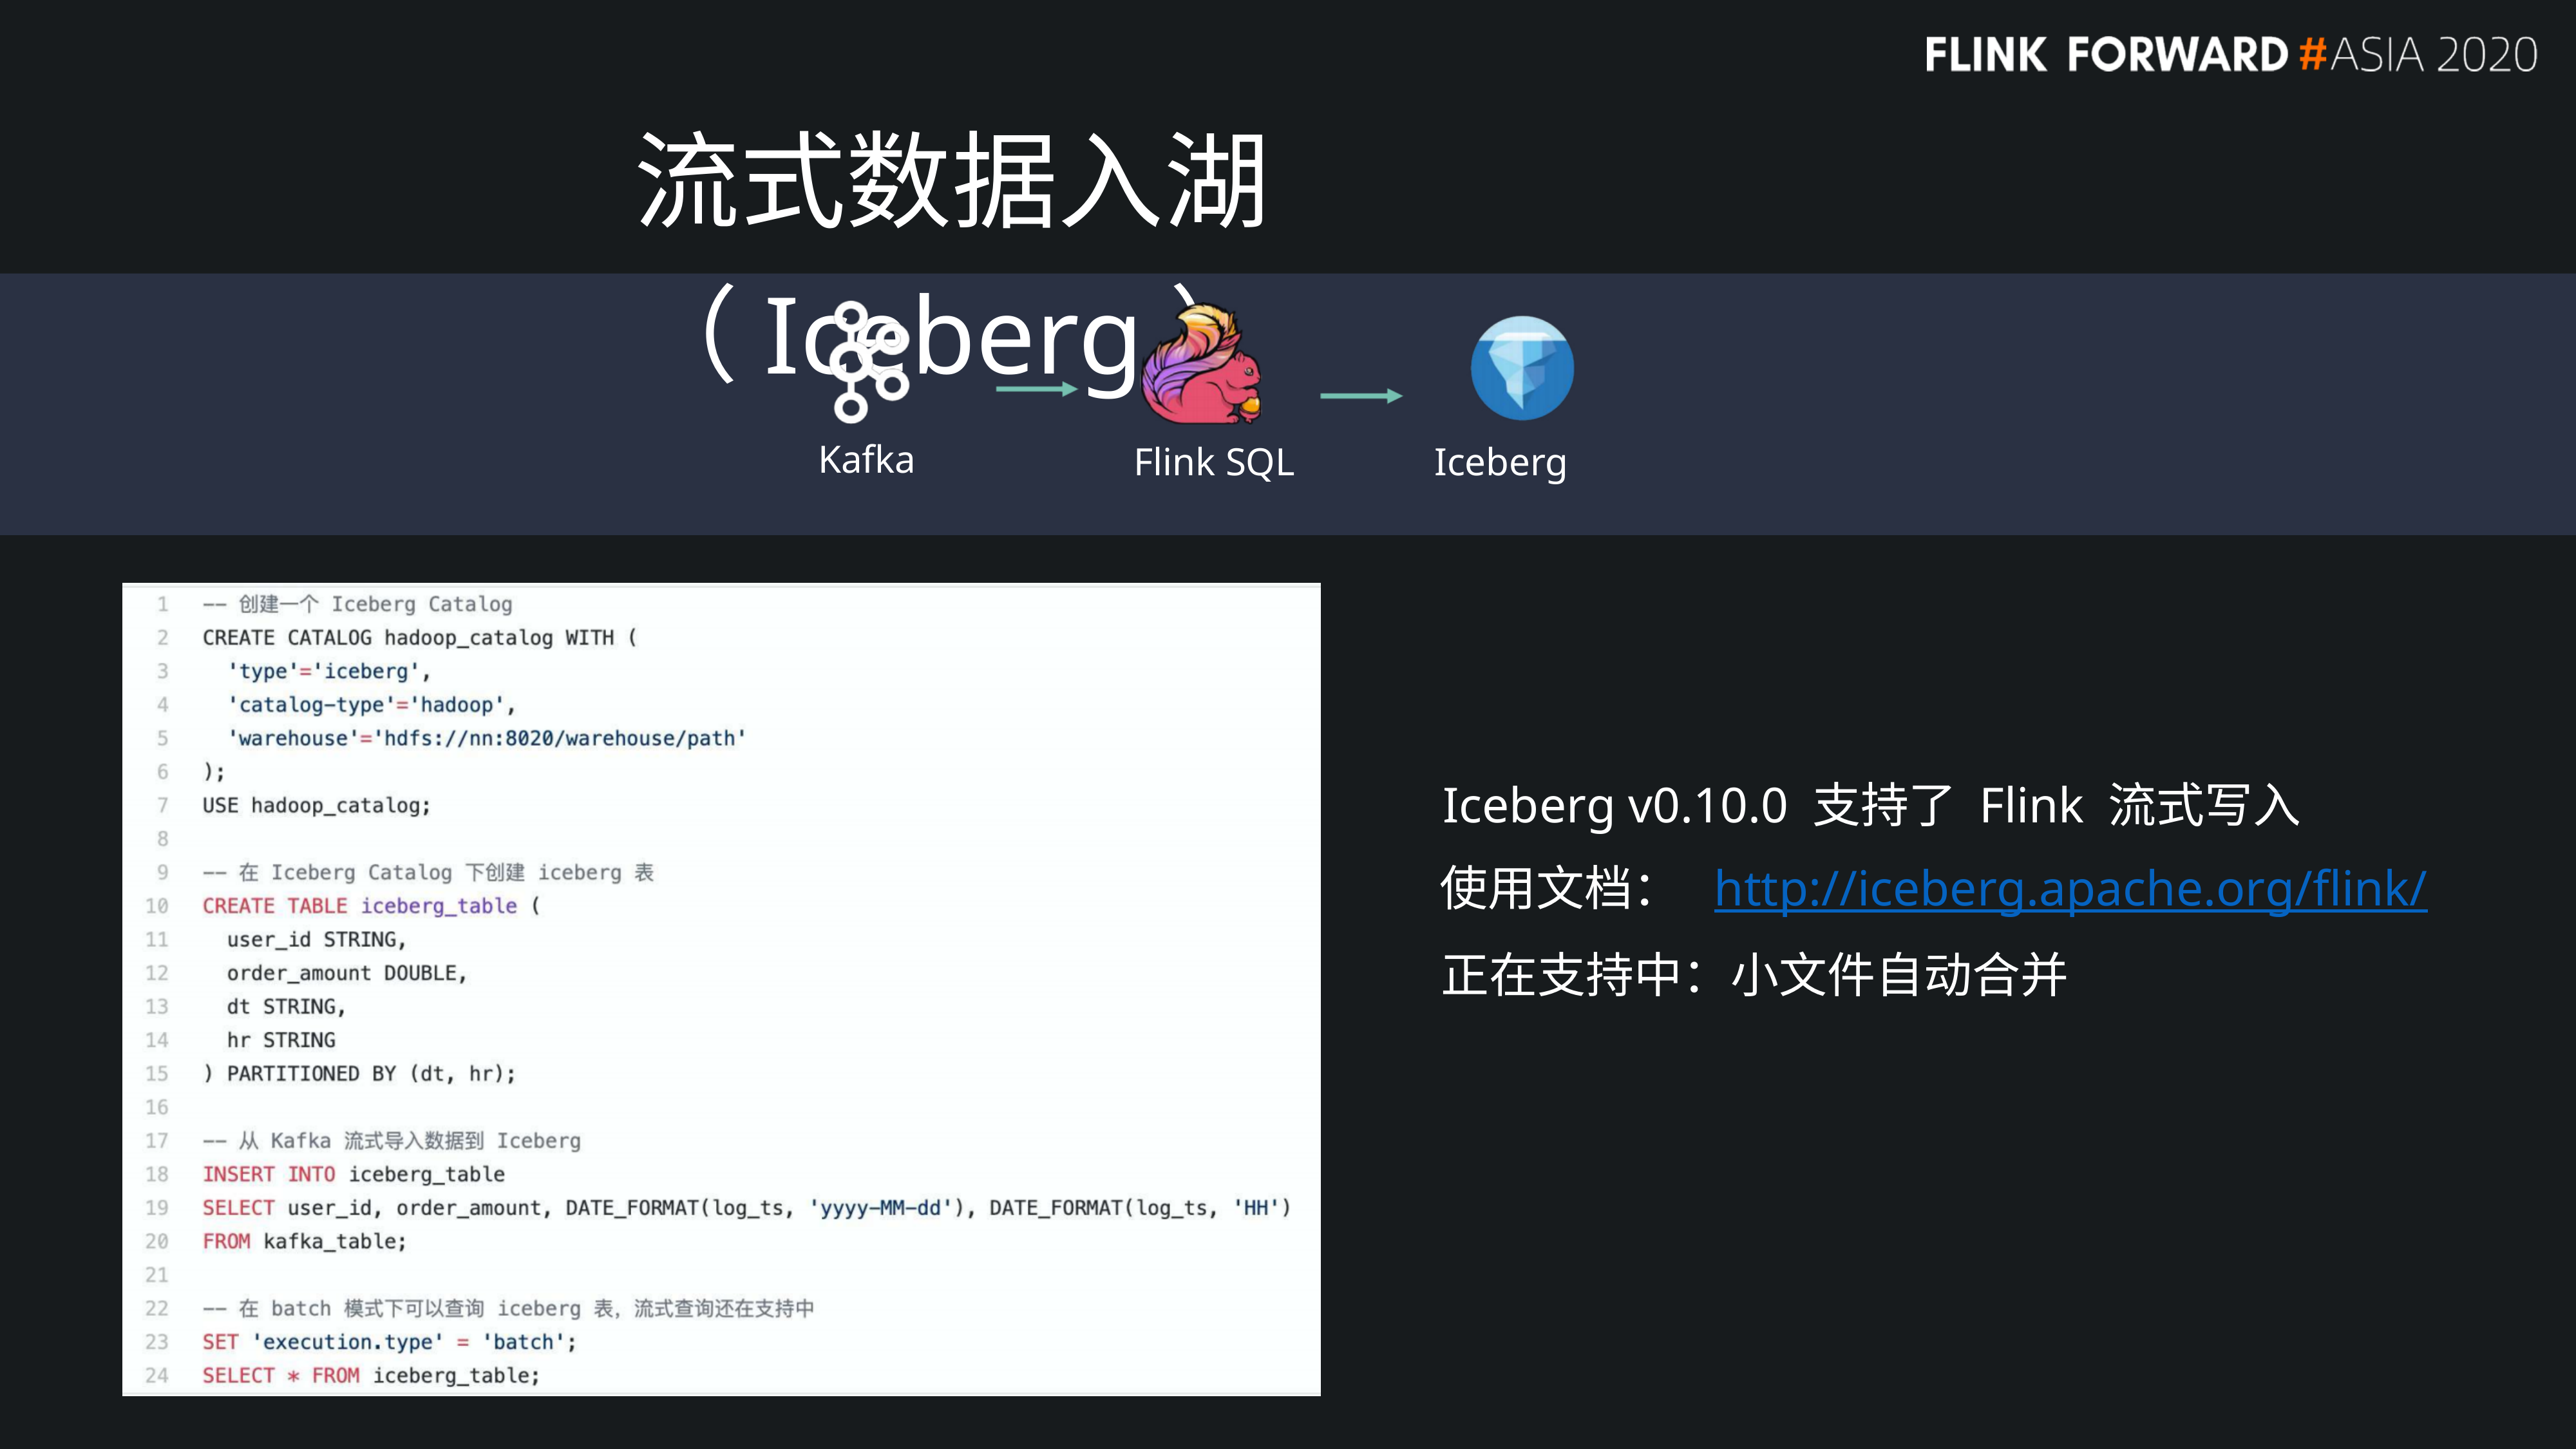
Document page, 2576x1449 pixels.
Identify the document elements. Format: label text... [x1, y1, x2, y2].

picture [122, 583, 1321, 1396]
picture [1927, 36, 2537, 71]
text_box Flink SQL Iceberg [1132, 429, 1593, 484]
picture [1320, 388, 1404, 404]
text_box [0, 0, 2576, 273]
text_box 流式数据入湖（Iceberg） [632, 84, 1900, 242]
text_box [0, 273, 2576, 535]
text_box [0, 535, 2576, 1449]
text_box Iceberg v0.10.0 支持了 Flink 流式写入 使用文档： http://iceberg.apache.org/flink/ 正在支持中：小文件自动合并 [1438, 770, 2436, 1005]
picture [1461, 302, 1588, 434]
text_box Kafka [817, 433, 918, 495]
picture [1140, 302, 1262, 424]
picture [996, 381, 1079, 398]
picture [795, 292, 944, 433]
